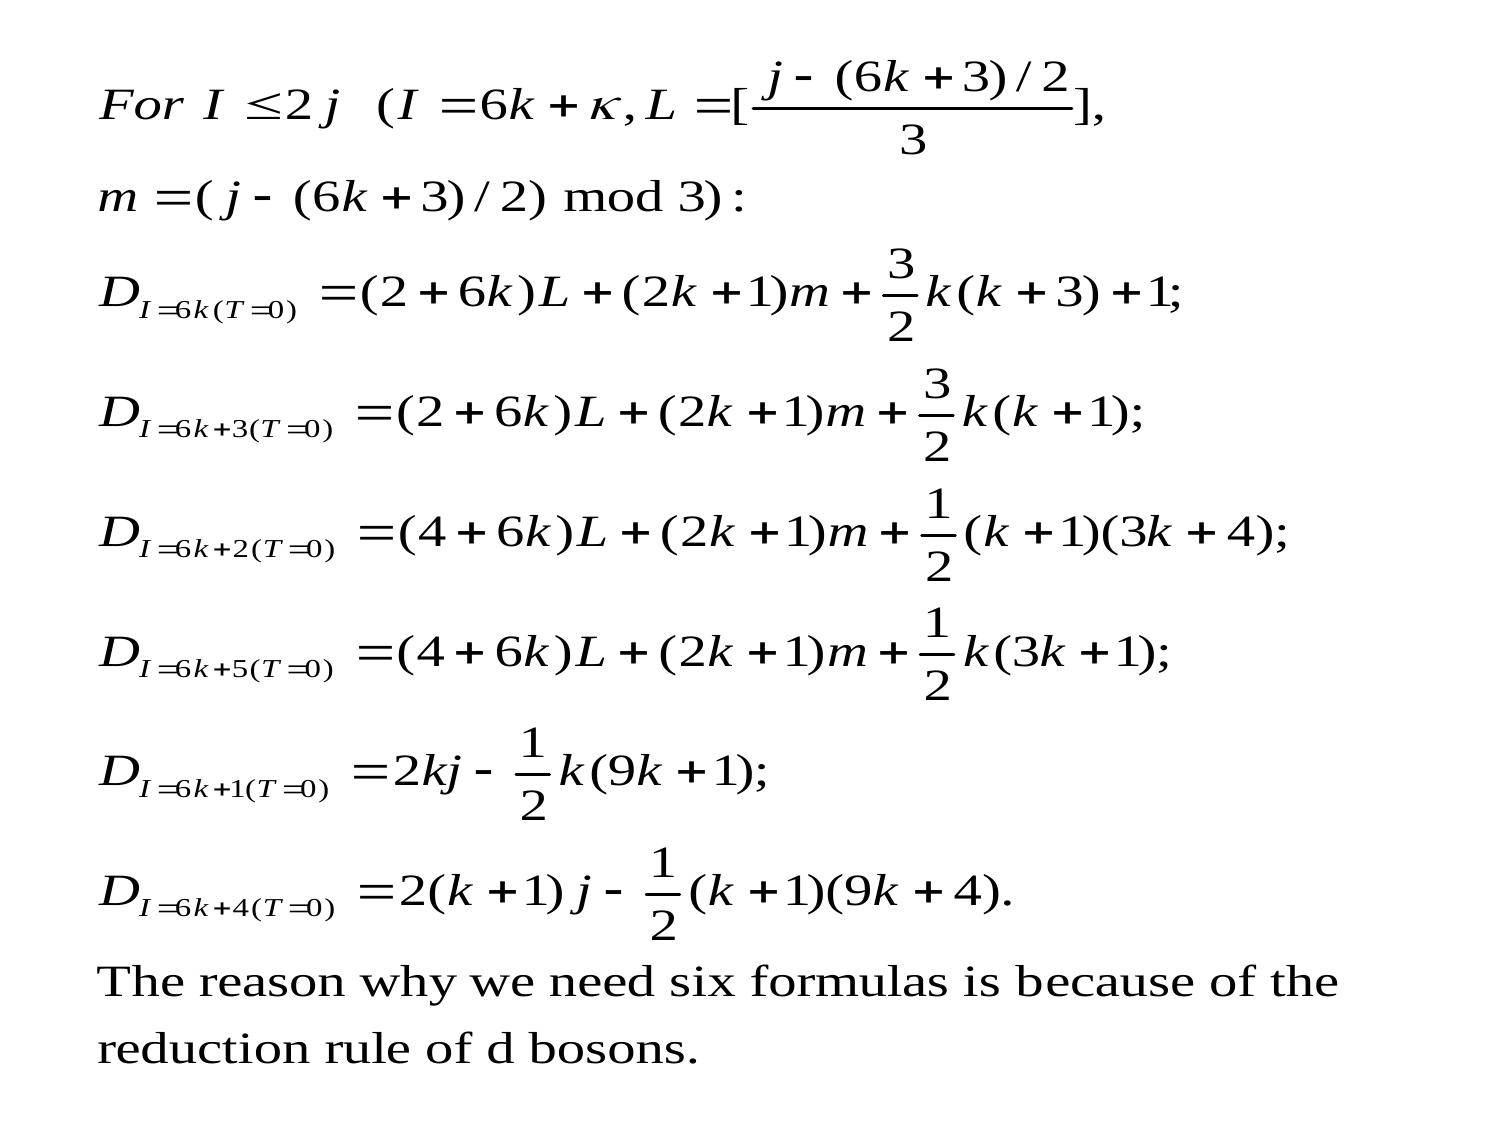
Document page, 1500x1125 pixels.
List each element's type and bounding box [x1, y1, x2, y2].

text_box [88, 46, 1365, 1076]
